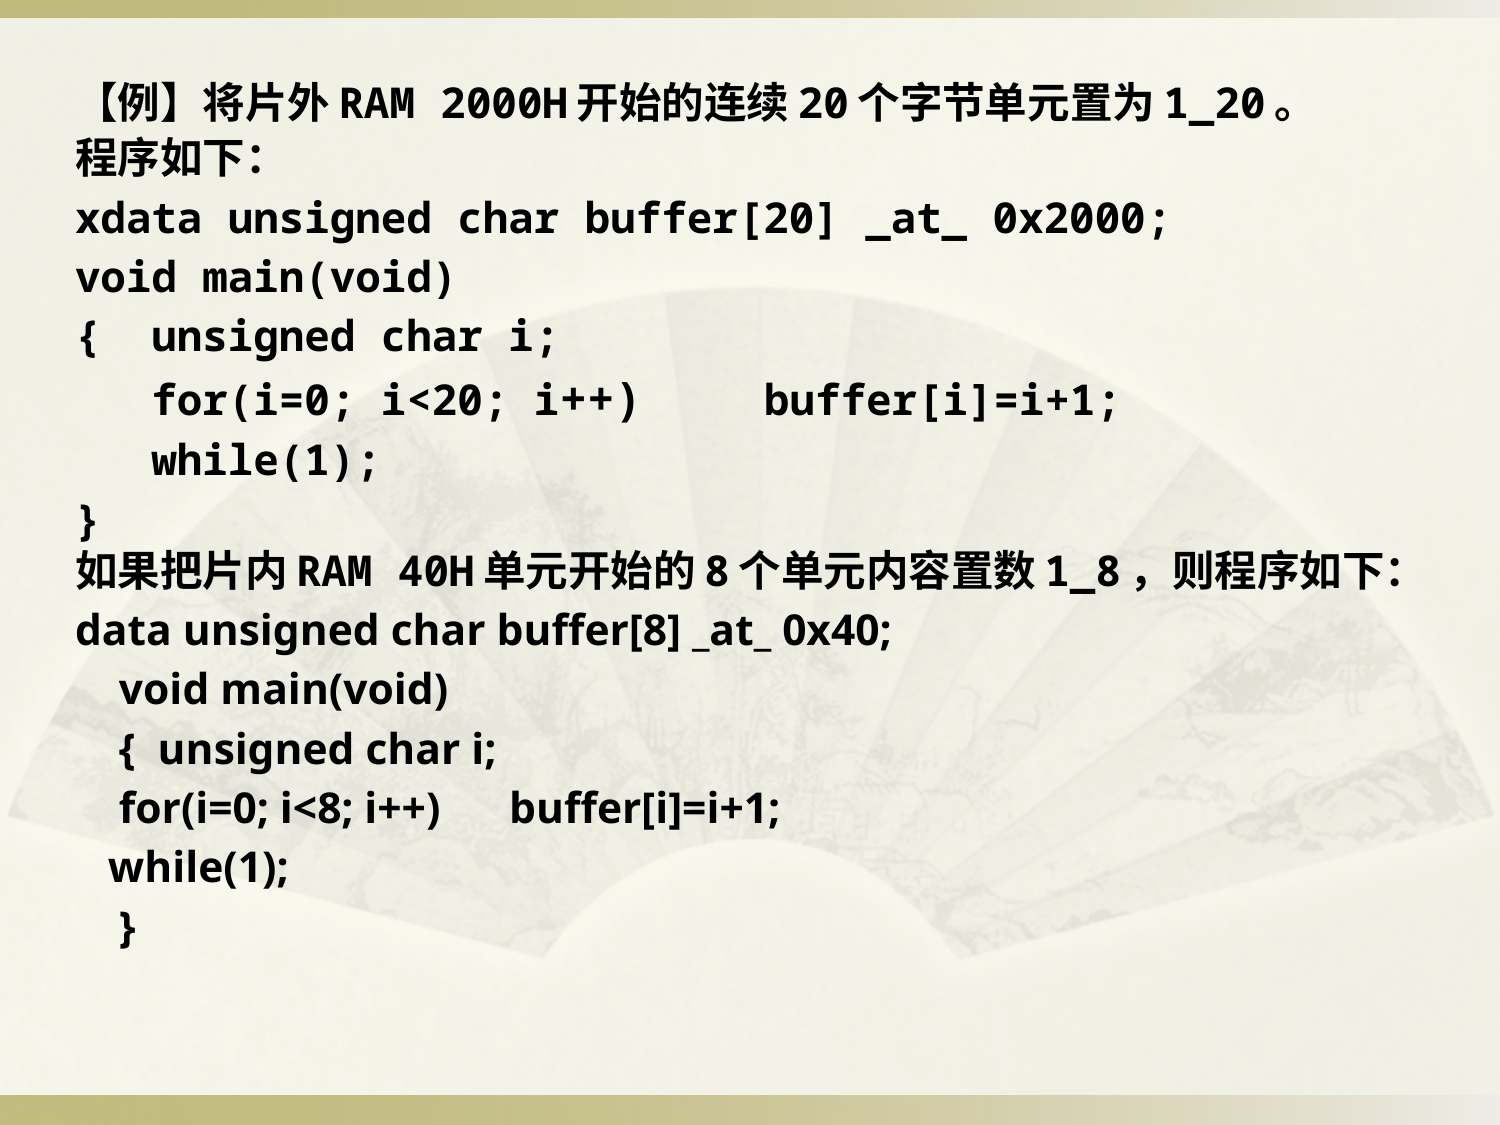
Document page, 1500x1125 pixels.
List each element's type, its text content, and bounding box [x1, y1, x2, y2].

list 【例】将片外RAM 2000H开始的连续20个字节单元置为1_20。 程序如下： xdata unsigned char buffer[20] _at_ 0x2000; void main(void) { unsigned char i; for(i=0; i<20; i++) buffer[i]=i+1; while(1); } 如果把片内RAM 40H单元开始的8个单元内容置数1_8，则程序如下： data unsigned char buffer[8] _at_ 0x40; void main(void) { unsigned char i; for(i=0; i<8; i++) buffer[i]=i+1; while(1); } [75, 75, 1500, 963]
